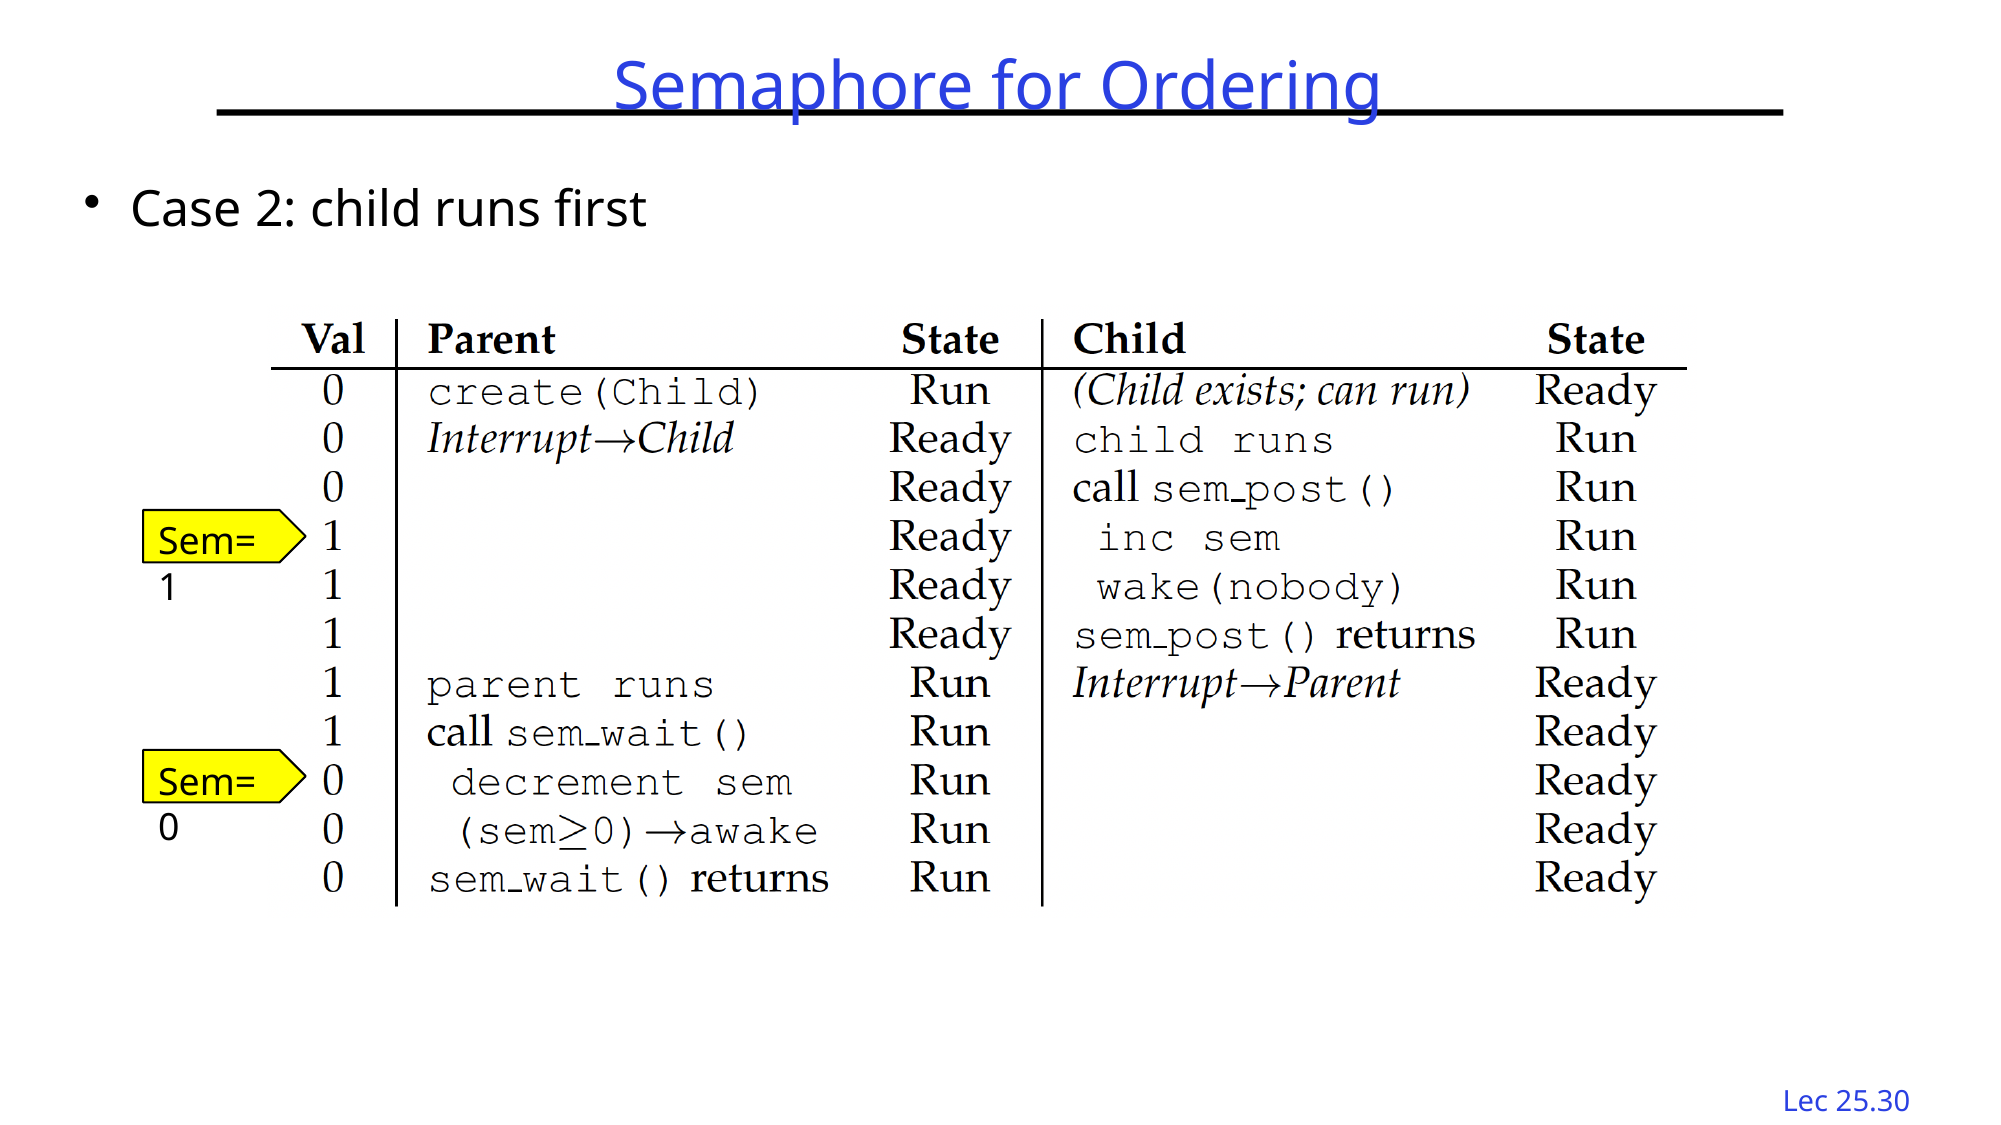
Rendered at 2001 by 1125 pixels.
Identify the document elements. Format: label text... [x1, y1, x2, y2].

picture [267, 304, 1697, 918]
text_box Sem=1 [143, 510, 262, 563]
title Semaphore for Ordering [68, 45, 1929, 152]
text_box Sem=0 [143, 749, 262, 803]
list Case 2: child runs first [68, 176, 1929, 1019]
